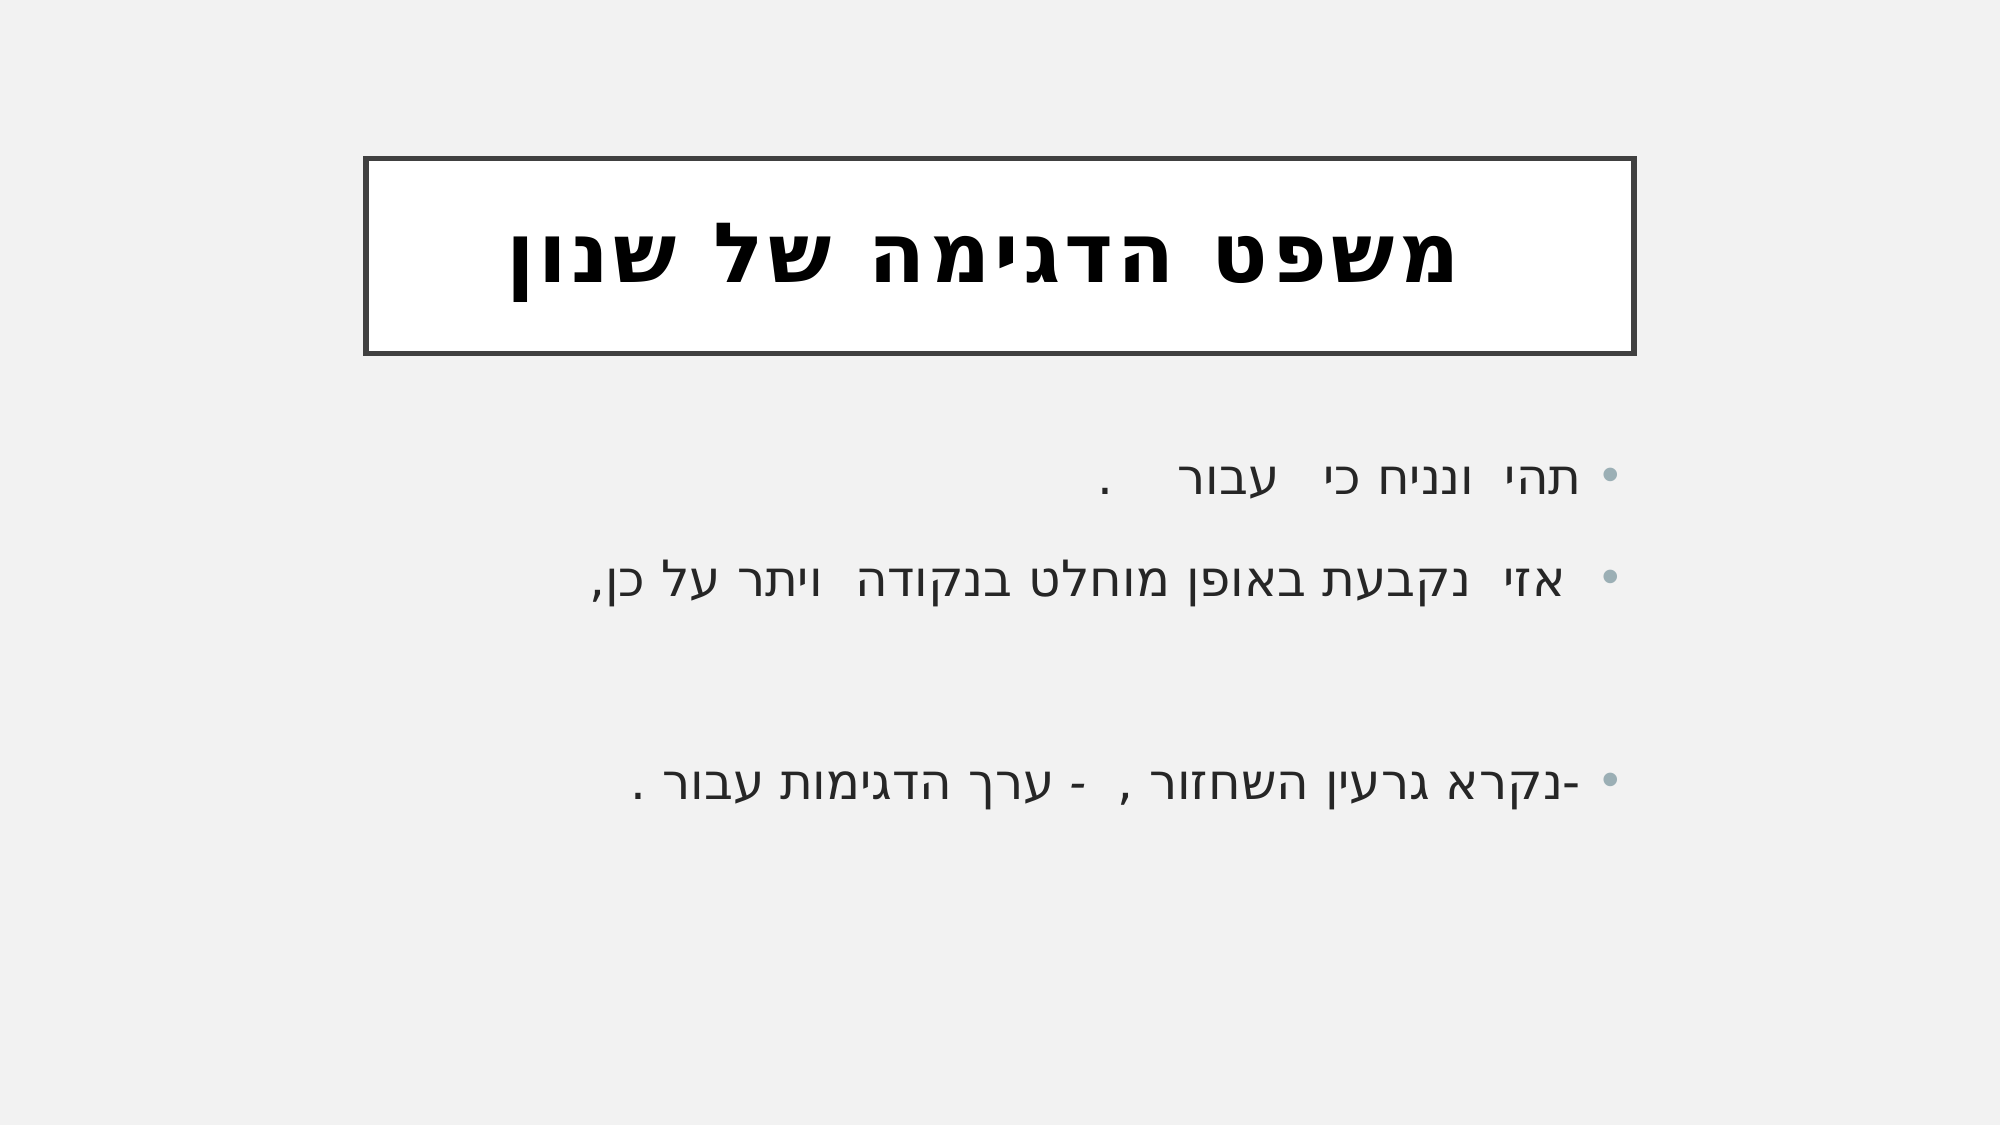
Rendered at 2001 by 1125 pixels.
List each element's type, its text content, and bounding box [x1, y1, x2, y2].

title משפט הדגימה של שנון [363, 156, 1637, 356]
